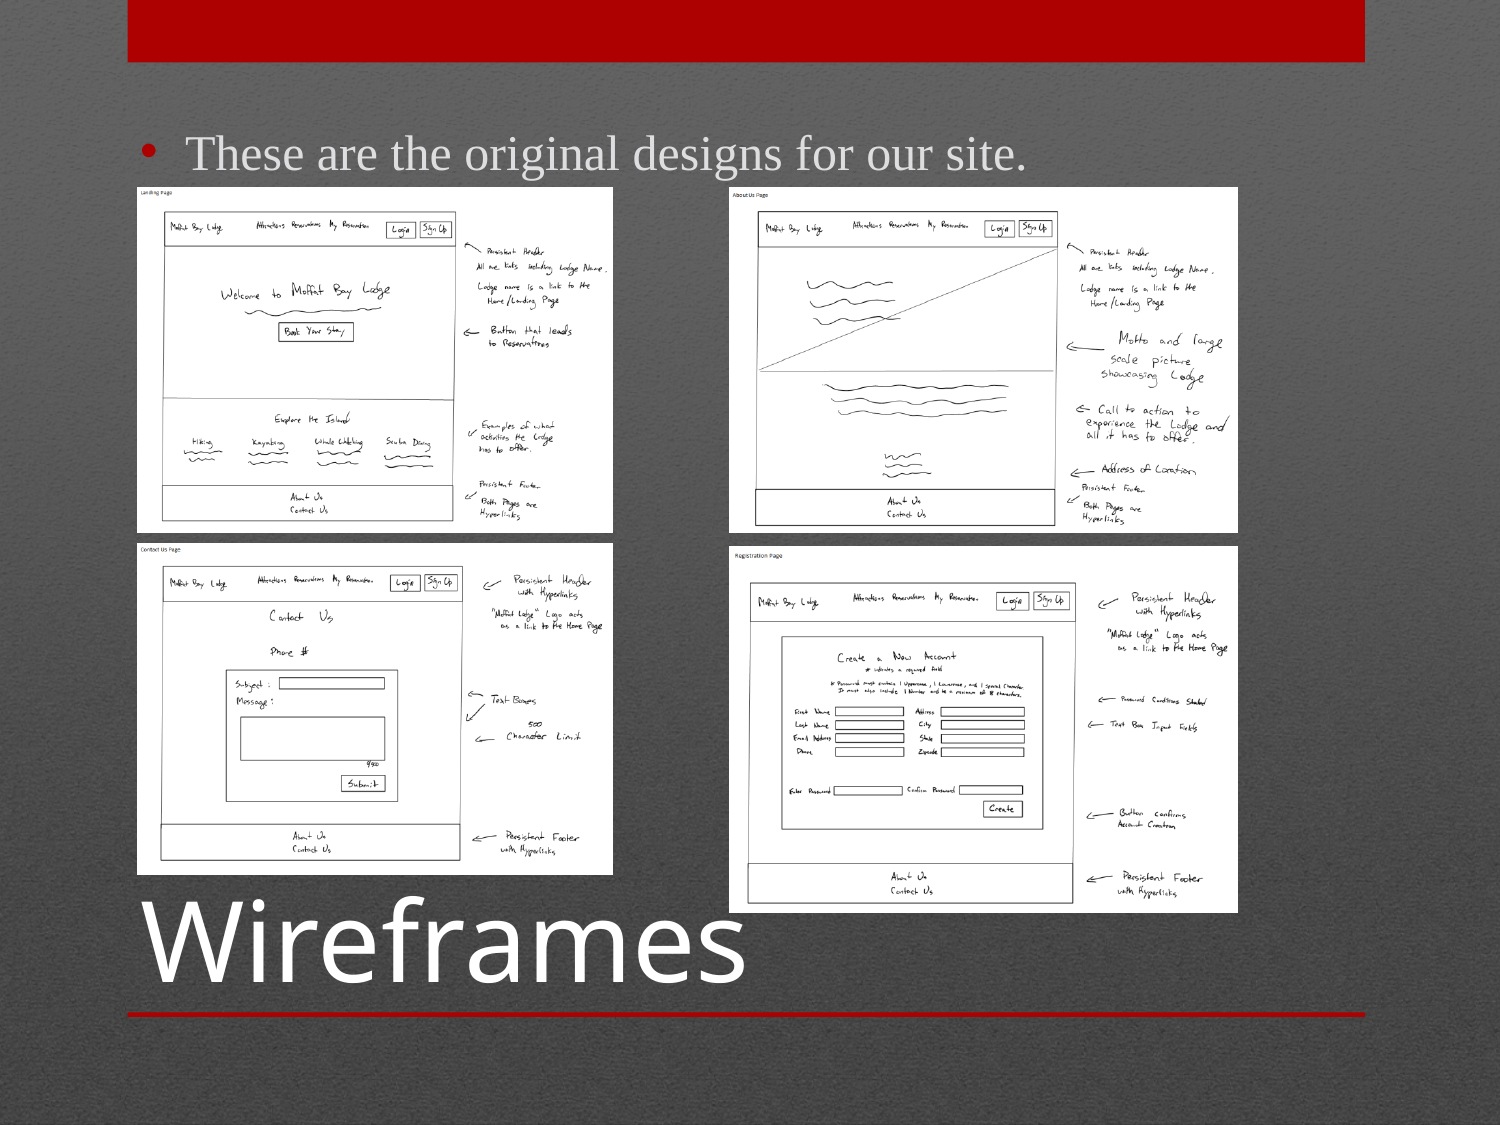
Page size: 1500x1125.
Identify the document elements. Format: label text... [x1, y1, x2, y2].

picture [728, 545, 1239, 914]
picture [728, 186, 1239, 534]
picture [136, 543, 614, 876]
picture [136, 186, 614, 534]
list These are the original designs for our site. [125, 112, 1363, 750]
title Wireframes [125, 750, 1238, 1013]
